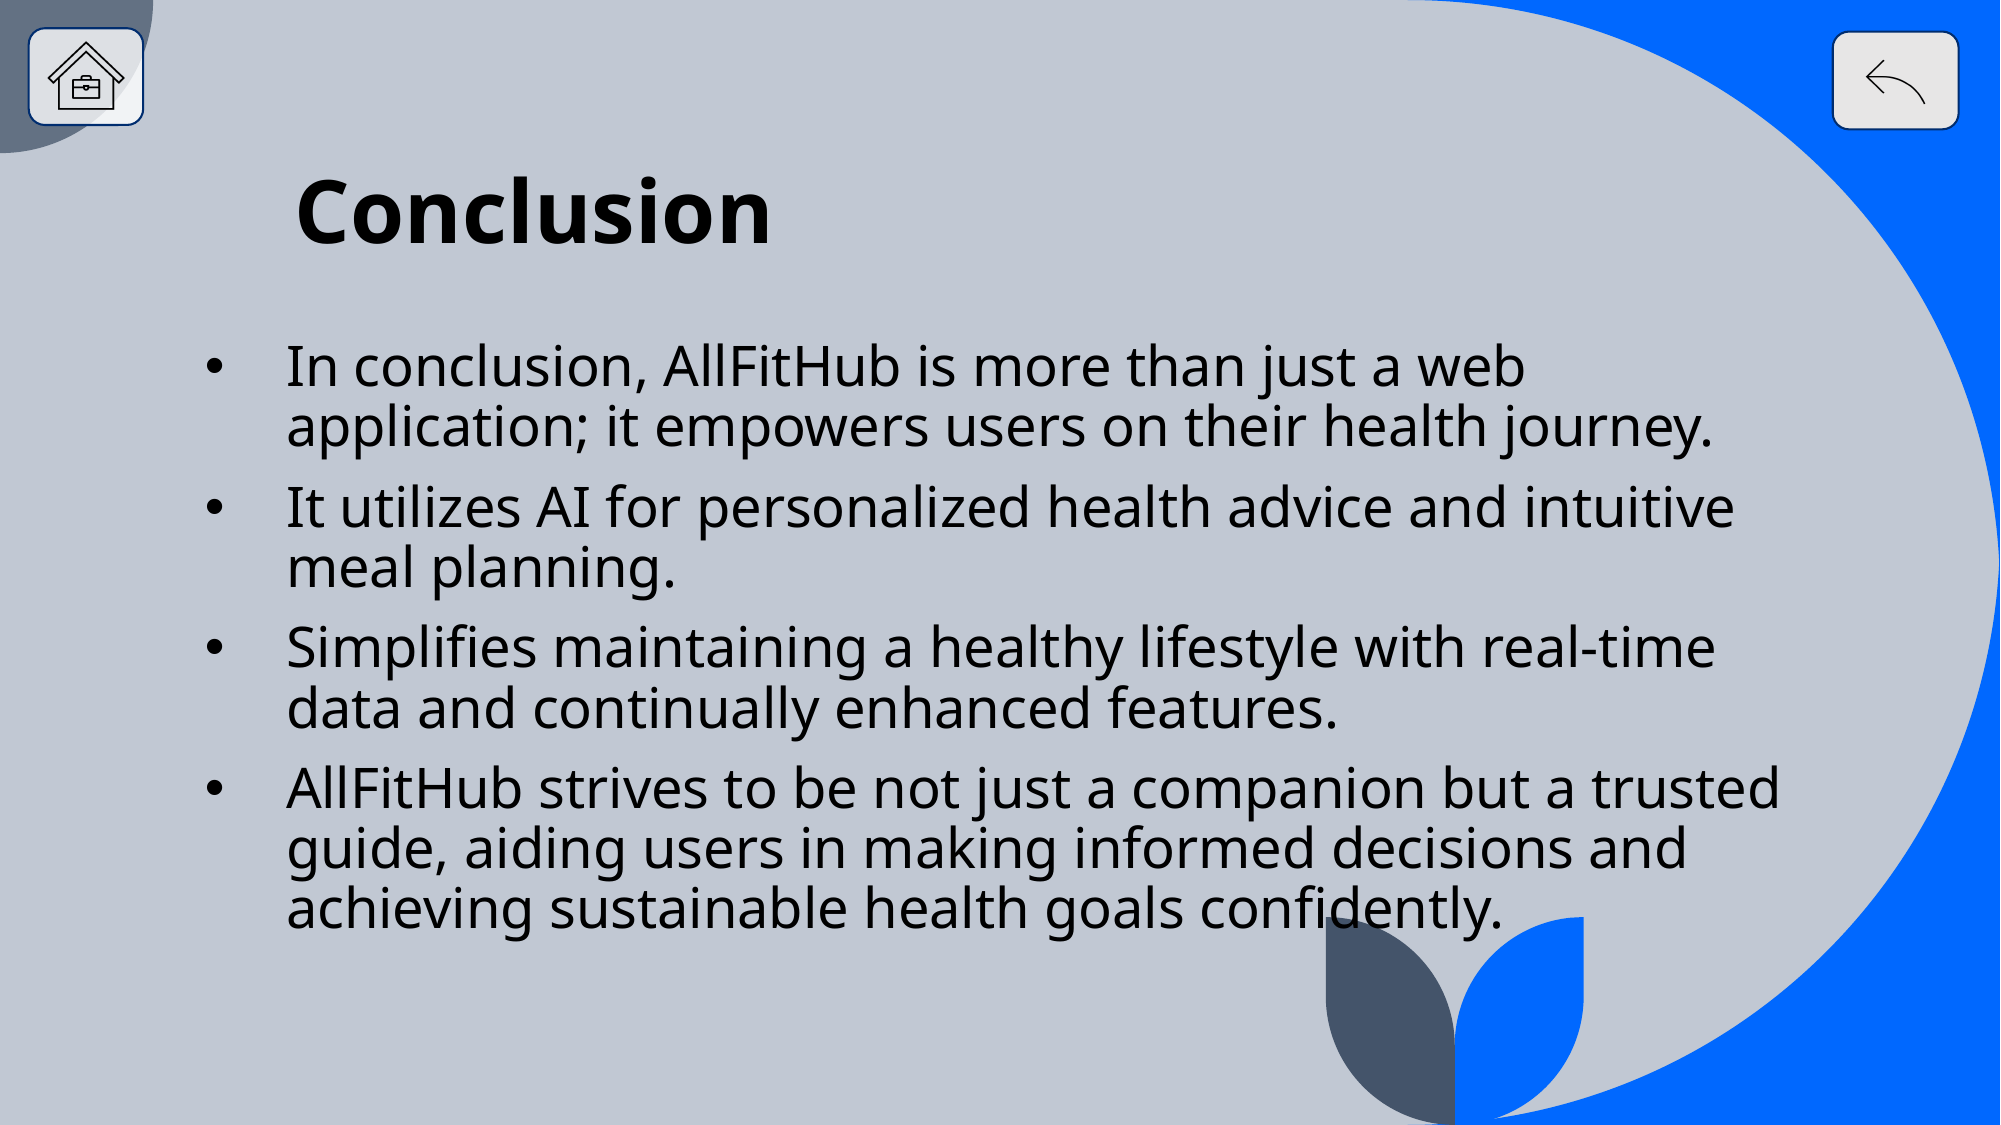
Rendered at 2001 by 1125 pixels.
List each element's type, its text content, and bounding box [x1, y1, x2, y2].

title Conclusion [279, 16, 1795, 269]
list In conclusion, AllFitHub is more than just a web application; it empowers users on their health journey. It utilizes AI for personalized health advice and intuitive meal planning. Simplifies maintaining a healthy lifestyle with real-time data and continually enhanced features. AllFitHub strives to be not just a companion but a trusted guide, aiding users in making informed decisions and achieving sustainable health goals confidently. [190, 330, 1849, 994]
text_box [28, 28, 144, 125]
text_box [1832, 31, 1959, 130]
